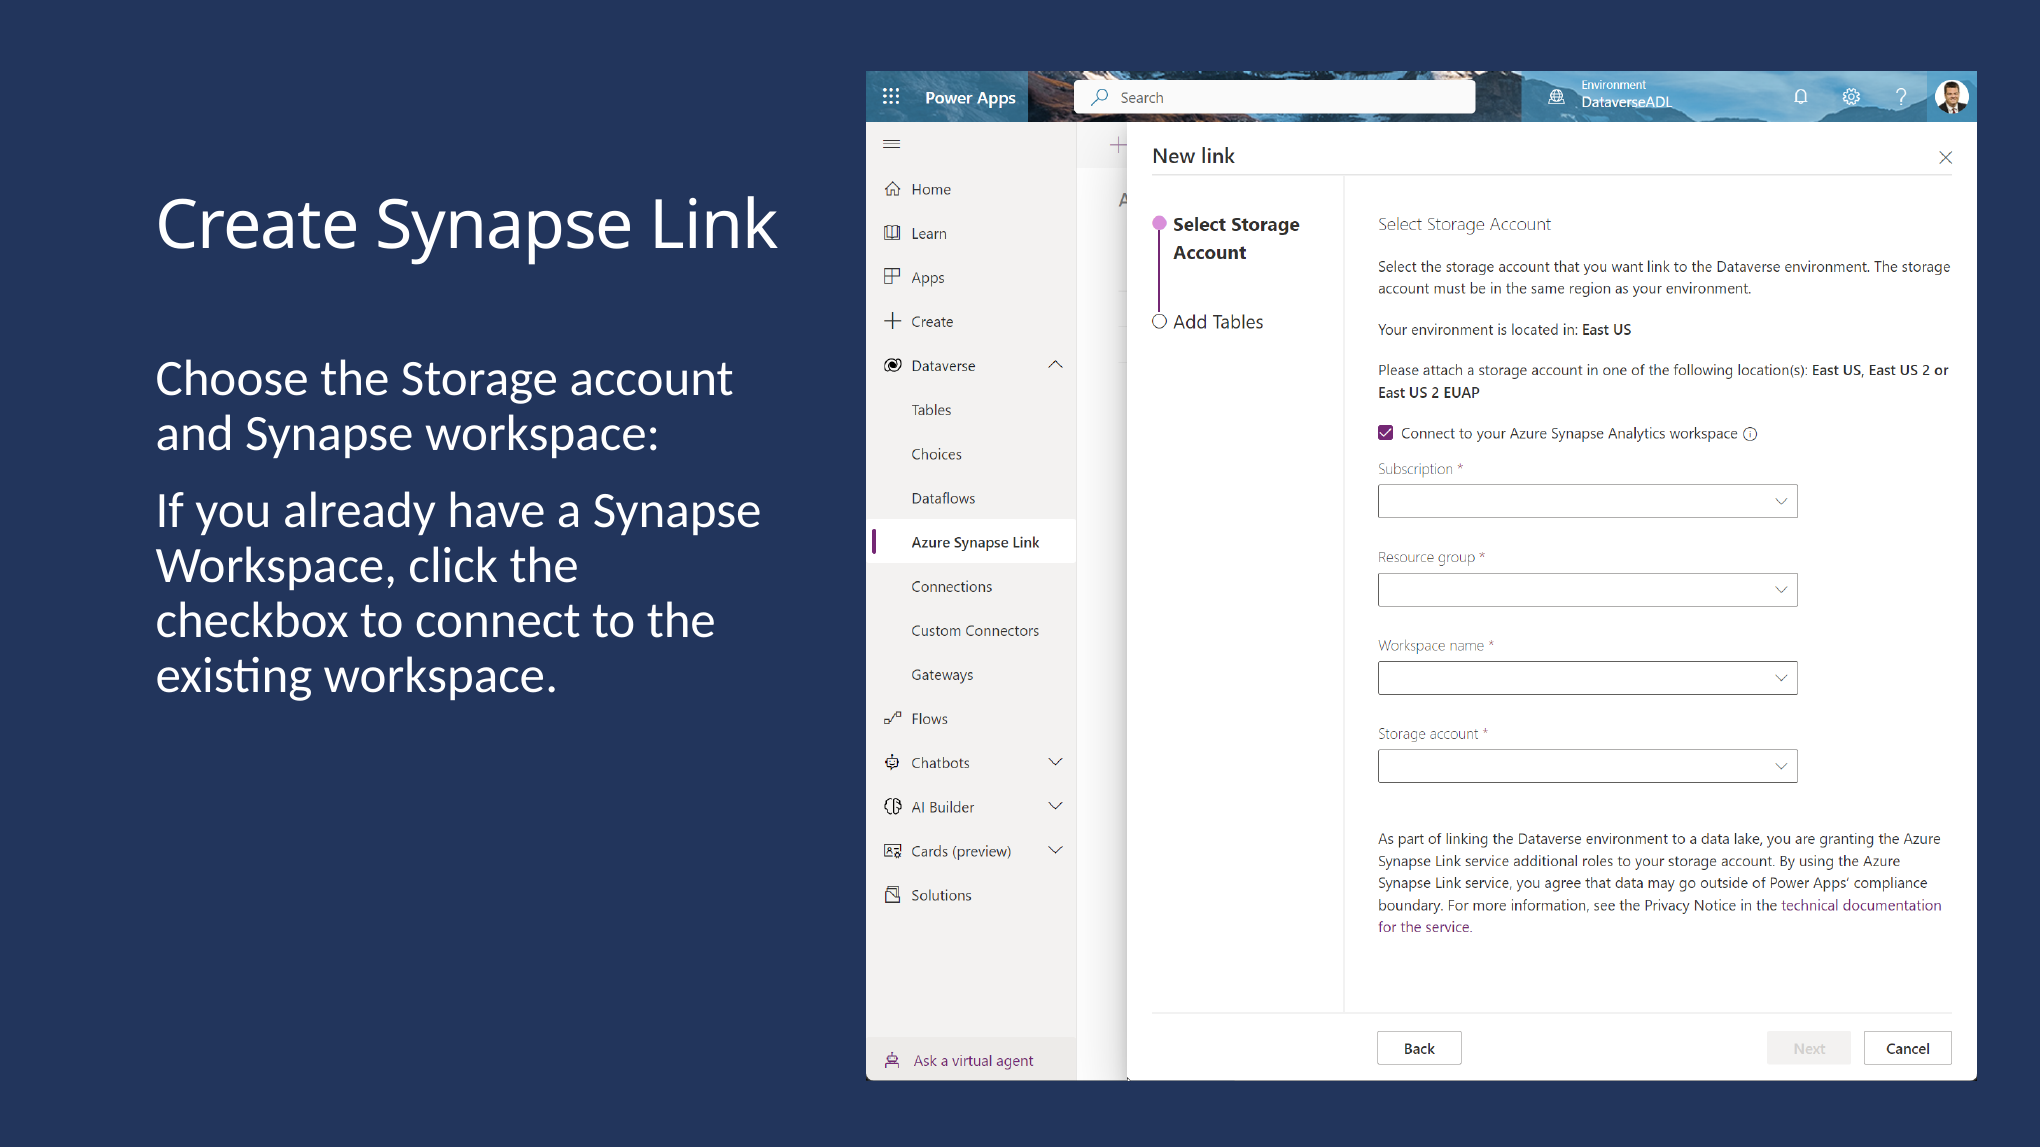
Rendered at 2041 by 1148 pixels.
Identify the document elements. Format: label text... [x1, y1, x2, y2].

title Create Synapse Link [140, 76, 799, 344]
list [866, 71, 1977, 1081]
list Choose the Storage account and Synapse workspace: If you already have a Synapse Workspace, click the checkbox to connect to the existing workspace. [140, 344, 799, 982]
